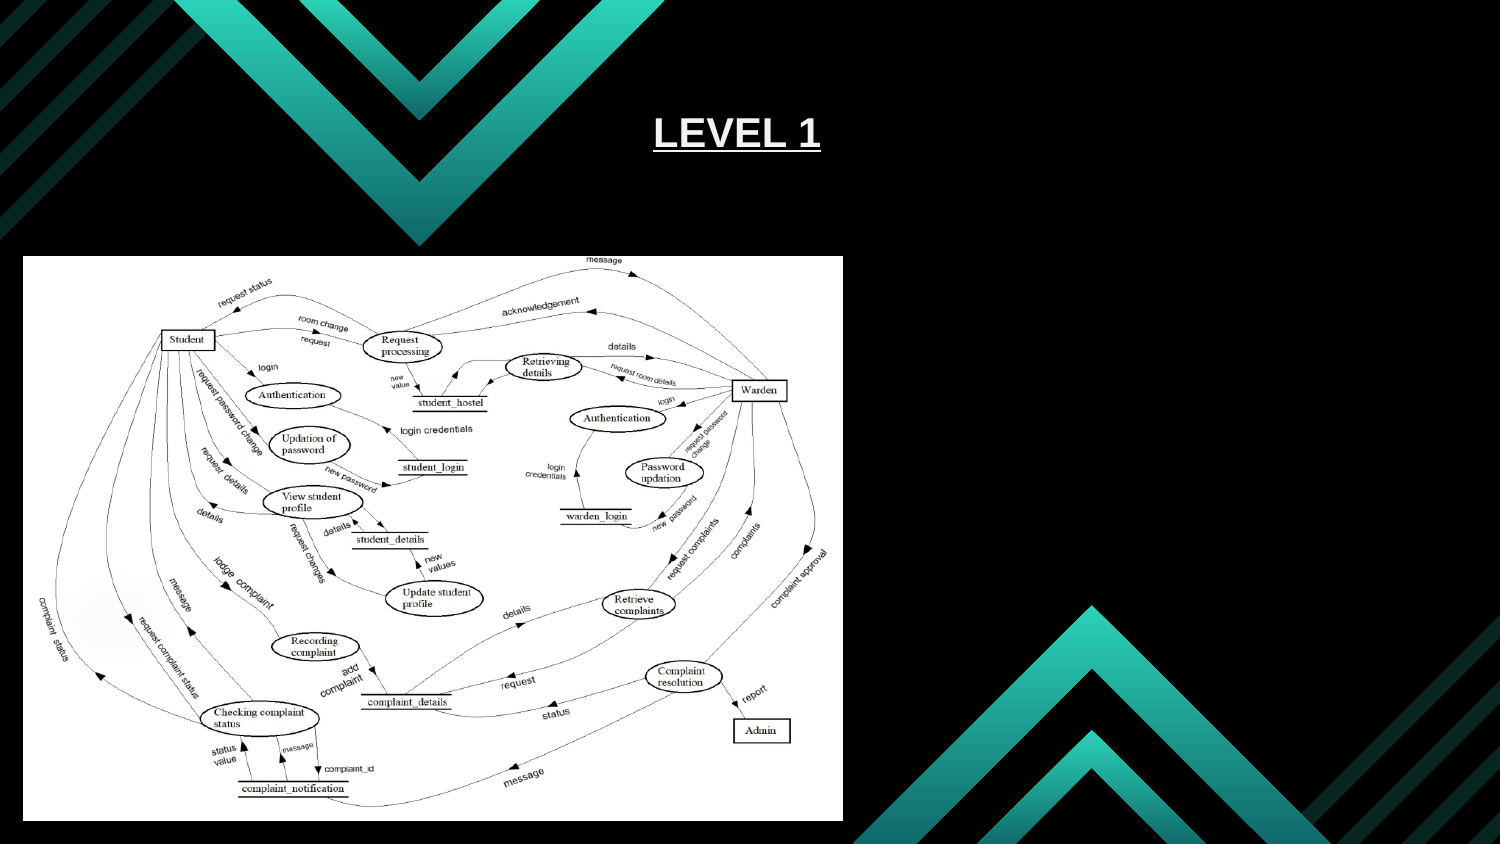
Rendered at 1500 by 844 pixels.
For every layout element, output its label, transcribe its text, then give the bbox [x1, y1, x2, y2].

picture [23, 256, 843, 821]
text_box LEVEL 1 [638, 98, 1446, 343]
